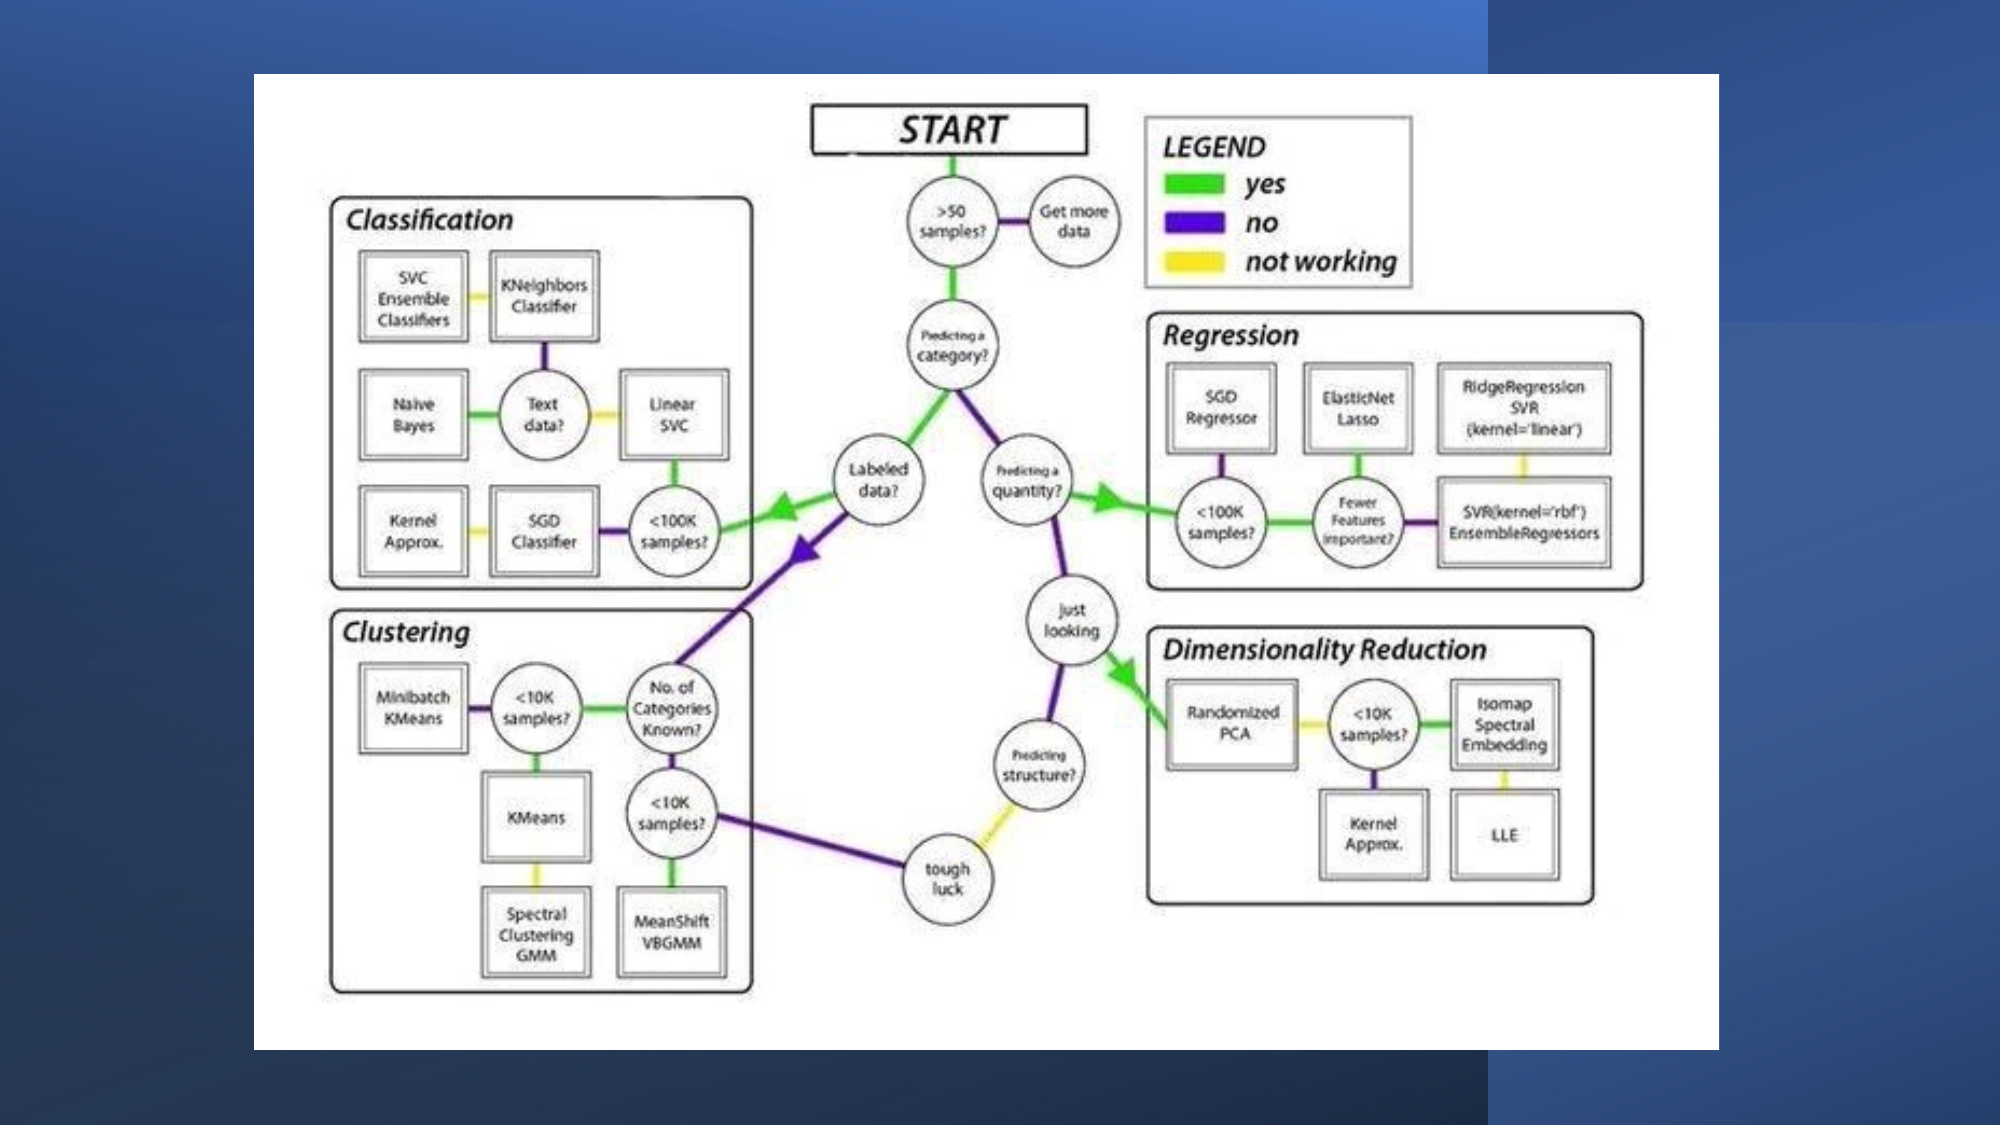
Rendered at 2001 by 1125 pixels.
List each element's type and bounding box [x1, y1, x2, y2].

text_box [0, 321, 2000, 1125]
text_box [0, 0, 1489, 321]
picture [254, 74, 1720, 1050]
text_box [1489, 0, 2000, 321]
